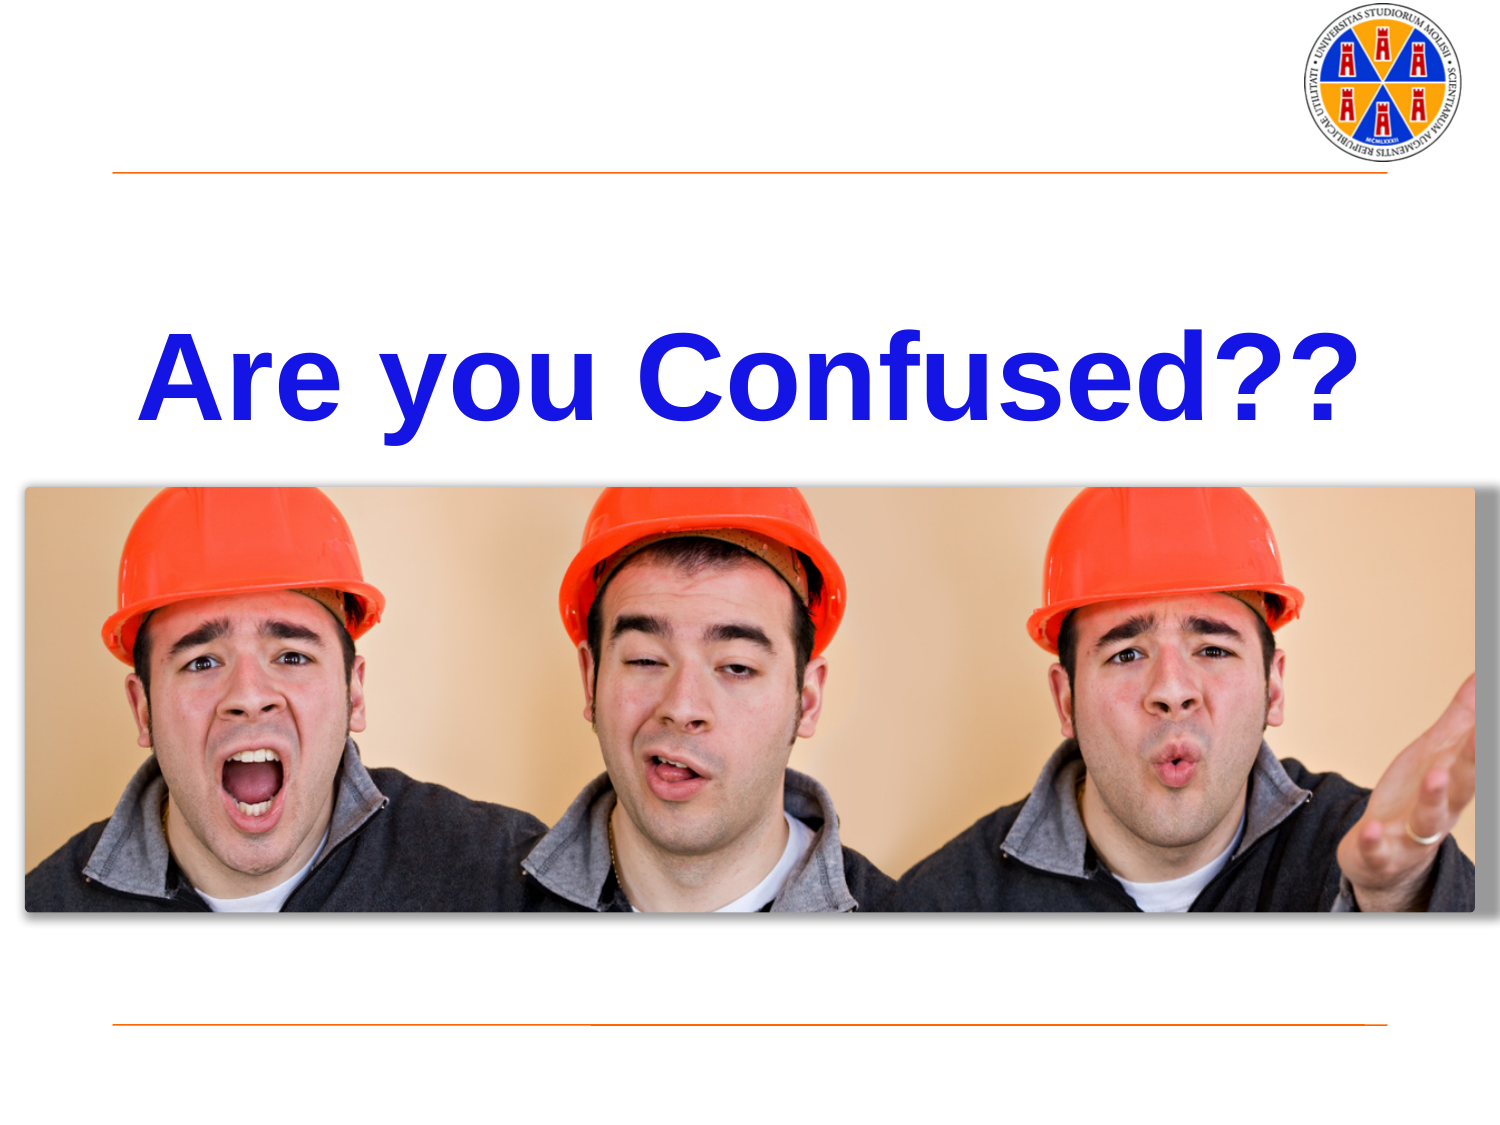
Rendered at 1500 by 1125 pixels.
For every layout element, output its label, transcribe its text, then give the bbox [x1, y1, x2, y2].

picture [24, 486, 1476, 913]
picture [1269, 0, 1500, 166]
text_box Are you Confused?? [120, 287, 1380, 453]
